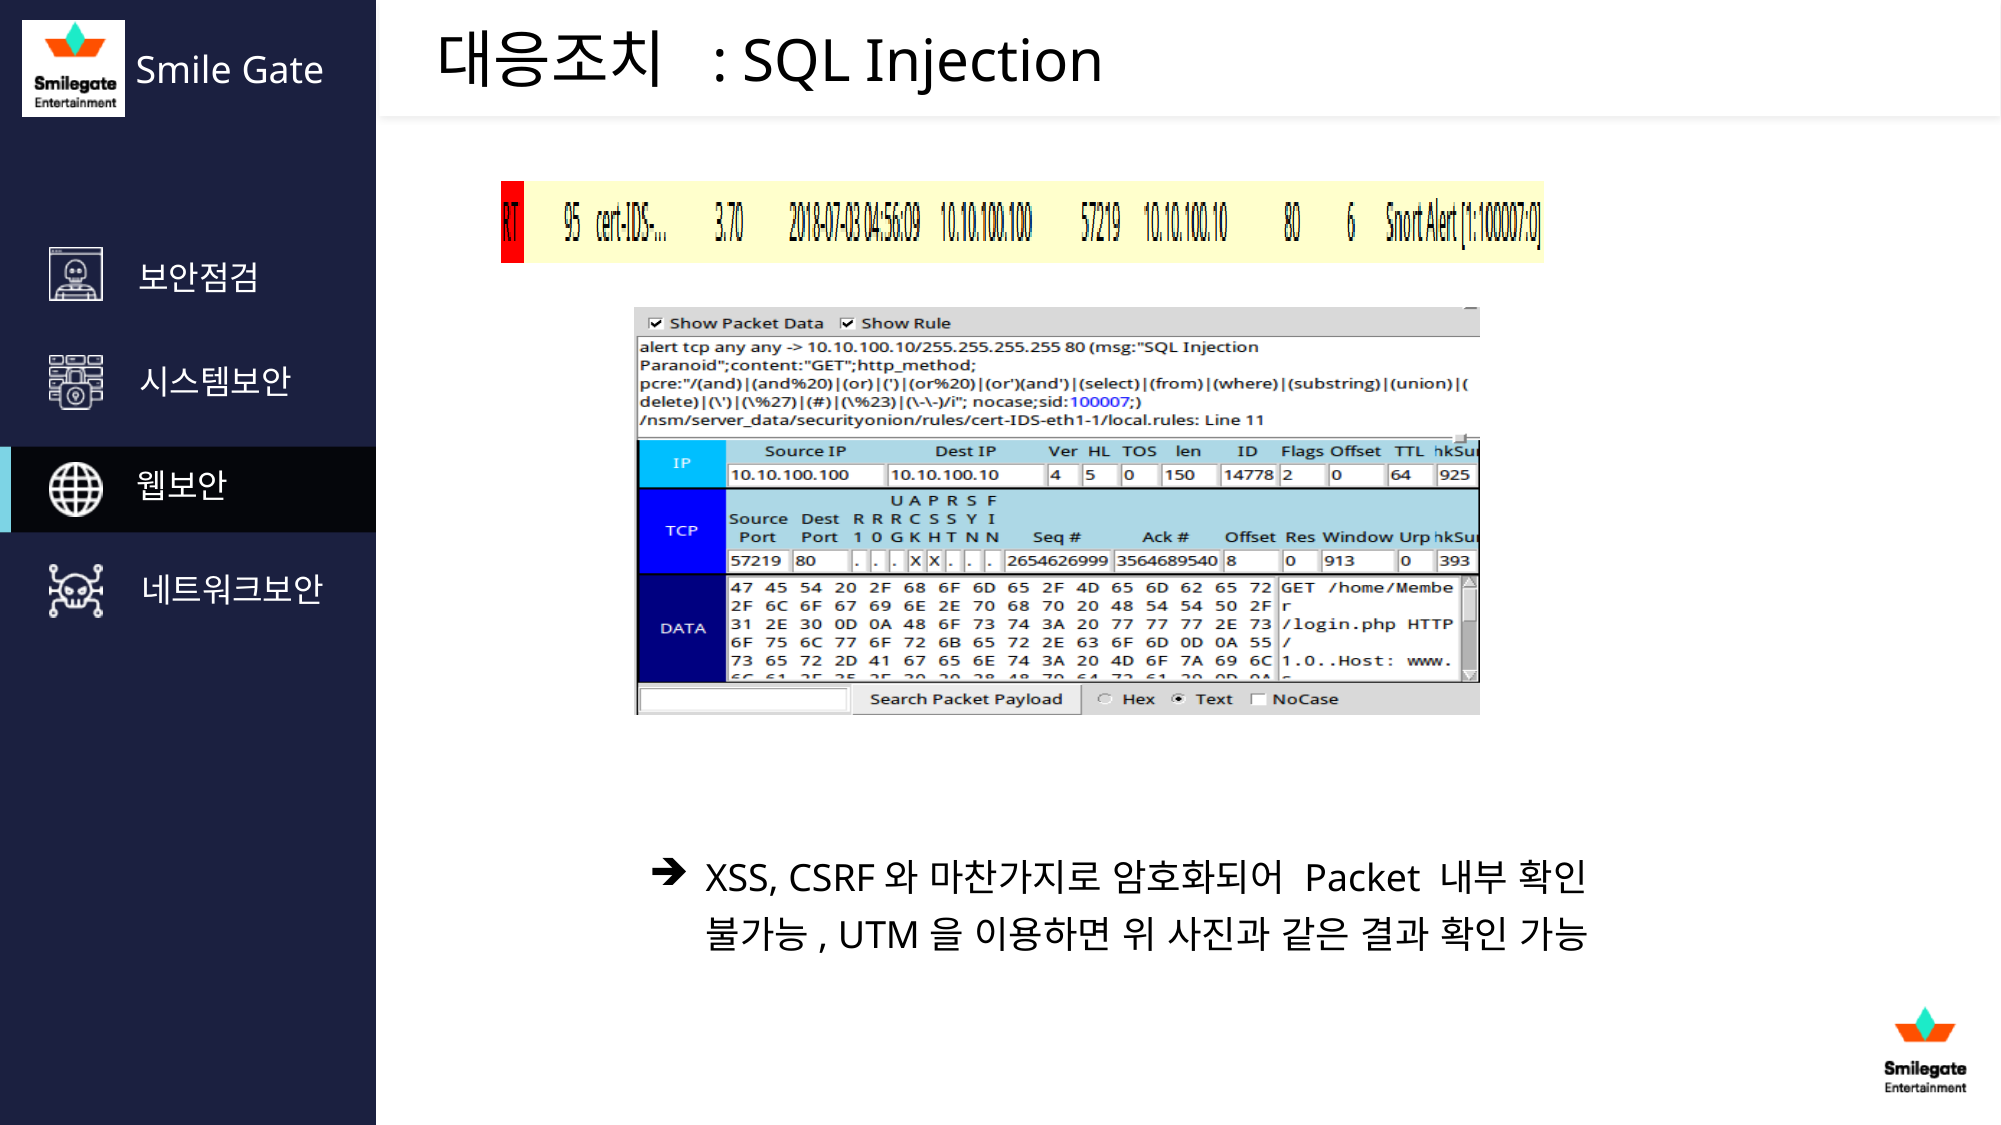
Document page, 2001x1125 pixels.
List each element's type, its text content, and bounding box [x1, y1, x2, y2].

picture [49, 462, 103, 517]
picture [22, 20, 125, 117]
picture [49, 564, 103, 618]
picture [634, 307, 1480, 715]
picture [49, 247, 103, 301]
text_box : SQL Injection [697, 15, 2000, 101]
picture [49, 355, 103, 410]
picture [1872, 1005, 1975, 1102]
text_box XSS, CSRF와 마찬가지로 암호화되어 Packet 내부 확인 불가능, UTM을 이용하면 위 사진과 같은 결과 확인 가능 [634, 835, 1635, 963]
picture [501, 181, 1544, 263]
